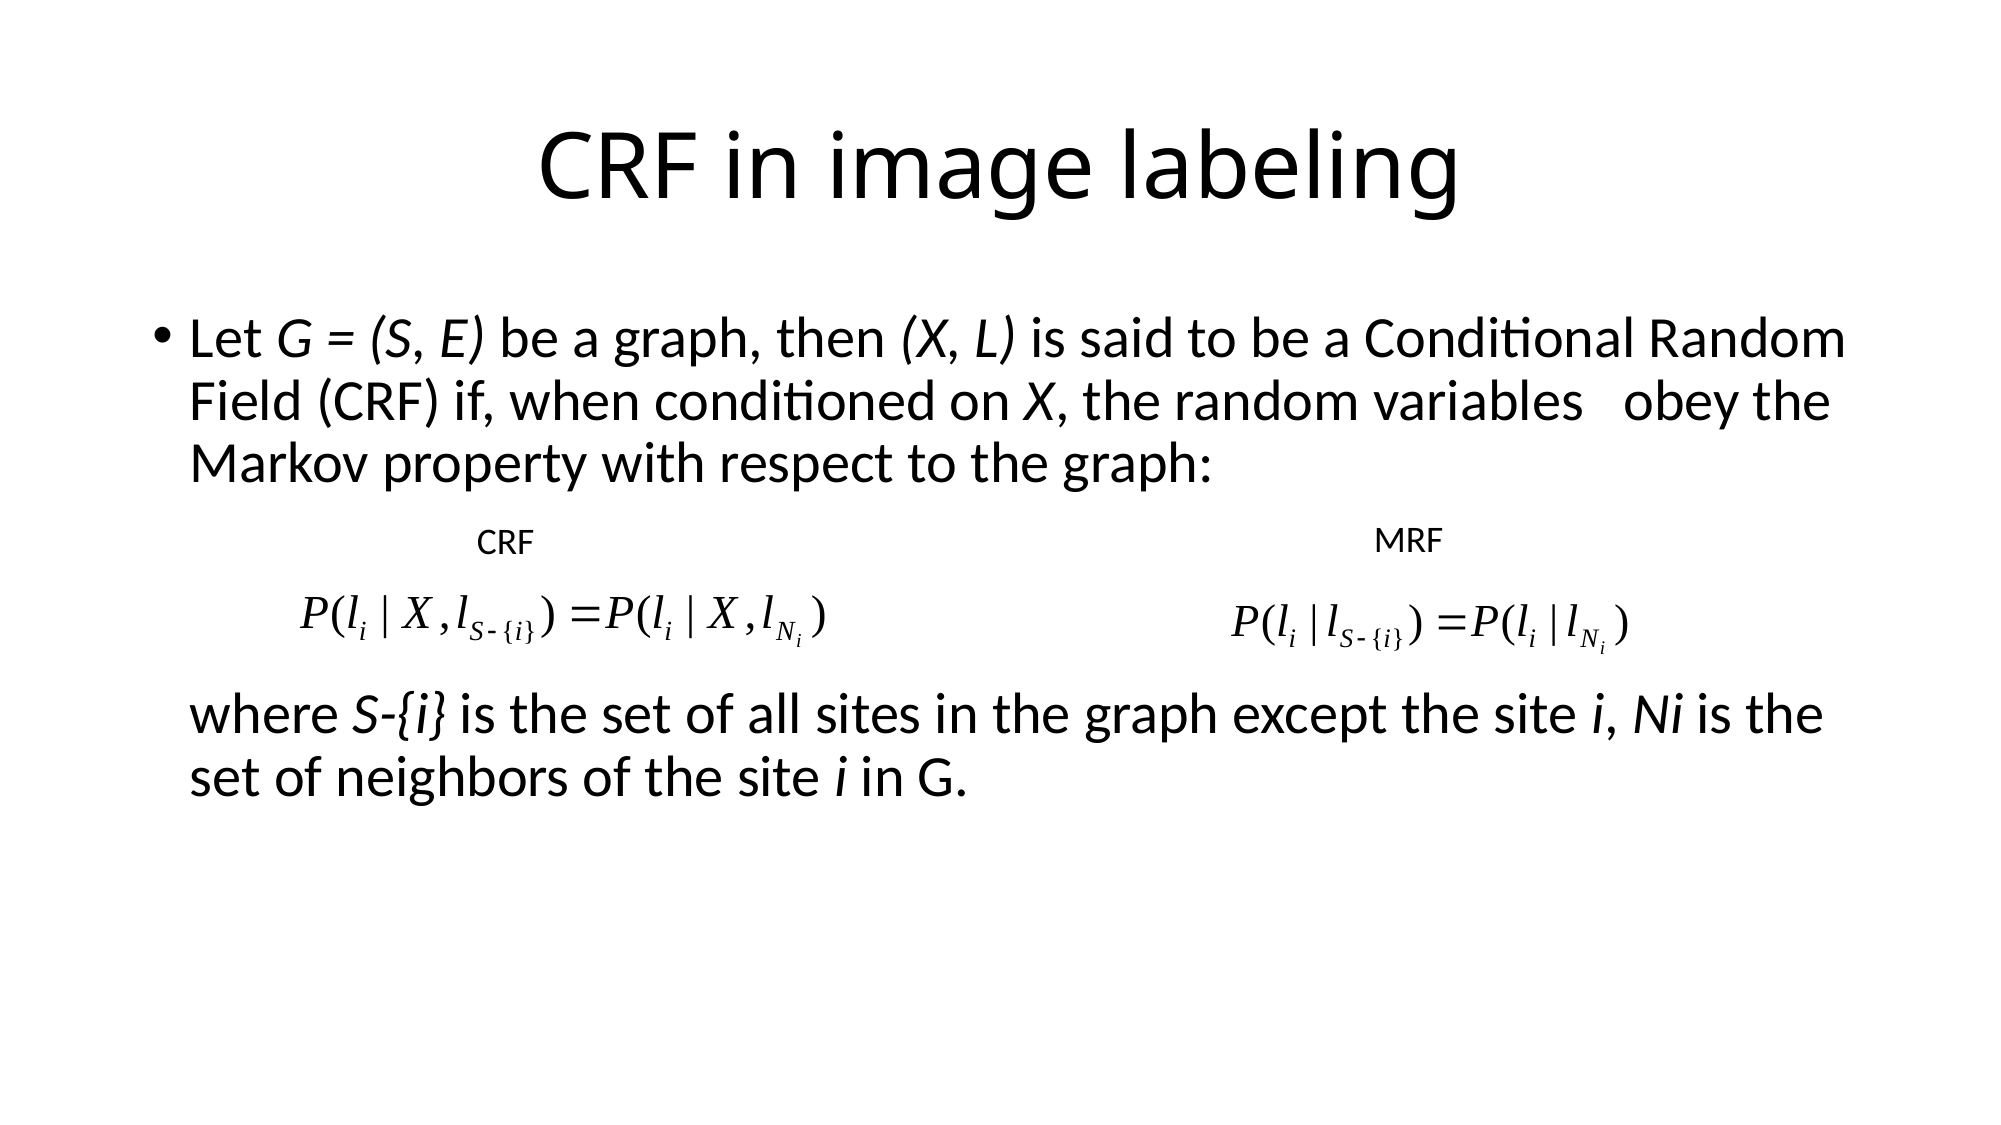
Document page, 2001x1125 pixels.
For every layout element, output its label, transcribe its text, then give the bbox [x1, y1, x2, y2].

title CRF in image labeling [137, 59, 1863, 278]
text_box CRF [462, 509, 550, 570]
text_box MRF [1359, 507, 1459, 568]
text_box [1223, 590, 1637, 663]
list Let G = (S, E) be a graph, then (X, L) is said to be a Conditional Random Field (CRF) if, when conditioned on X, the random variables obey the Markov property with respect to the graph: where S-{i} is the set of all sites in the graph except the site i, Ni is the set of neighbors of the site i in G. [137, 299, 1863, 1014]
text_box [291, 581, 833, 657]
